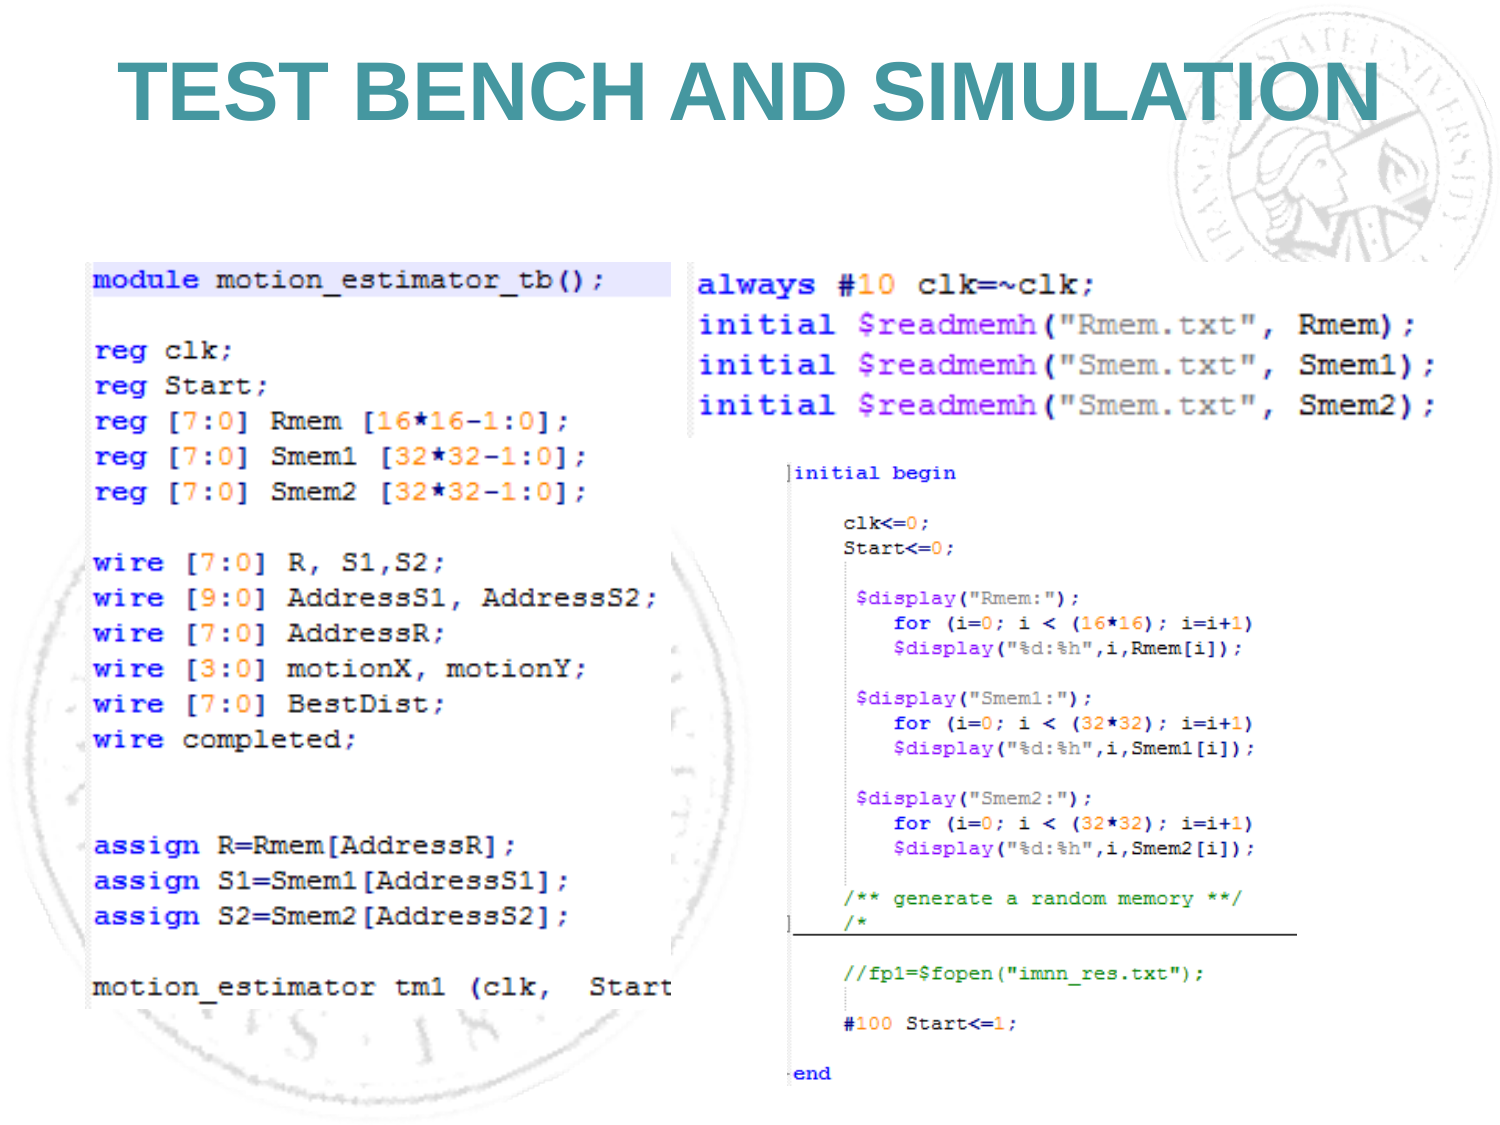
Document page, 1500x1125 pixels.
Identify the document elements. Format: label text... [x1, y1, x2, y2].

picture [9, 262, 1454, 1122]
title TEST BENCH AND SIMULATION [74, 24, 1426, 151]
picture [787, 462, 1298, 1087]
